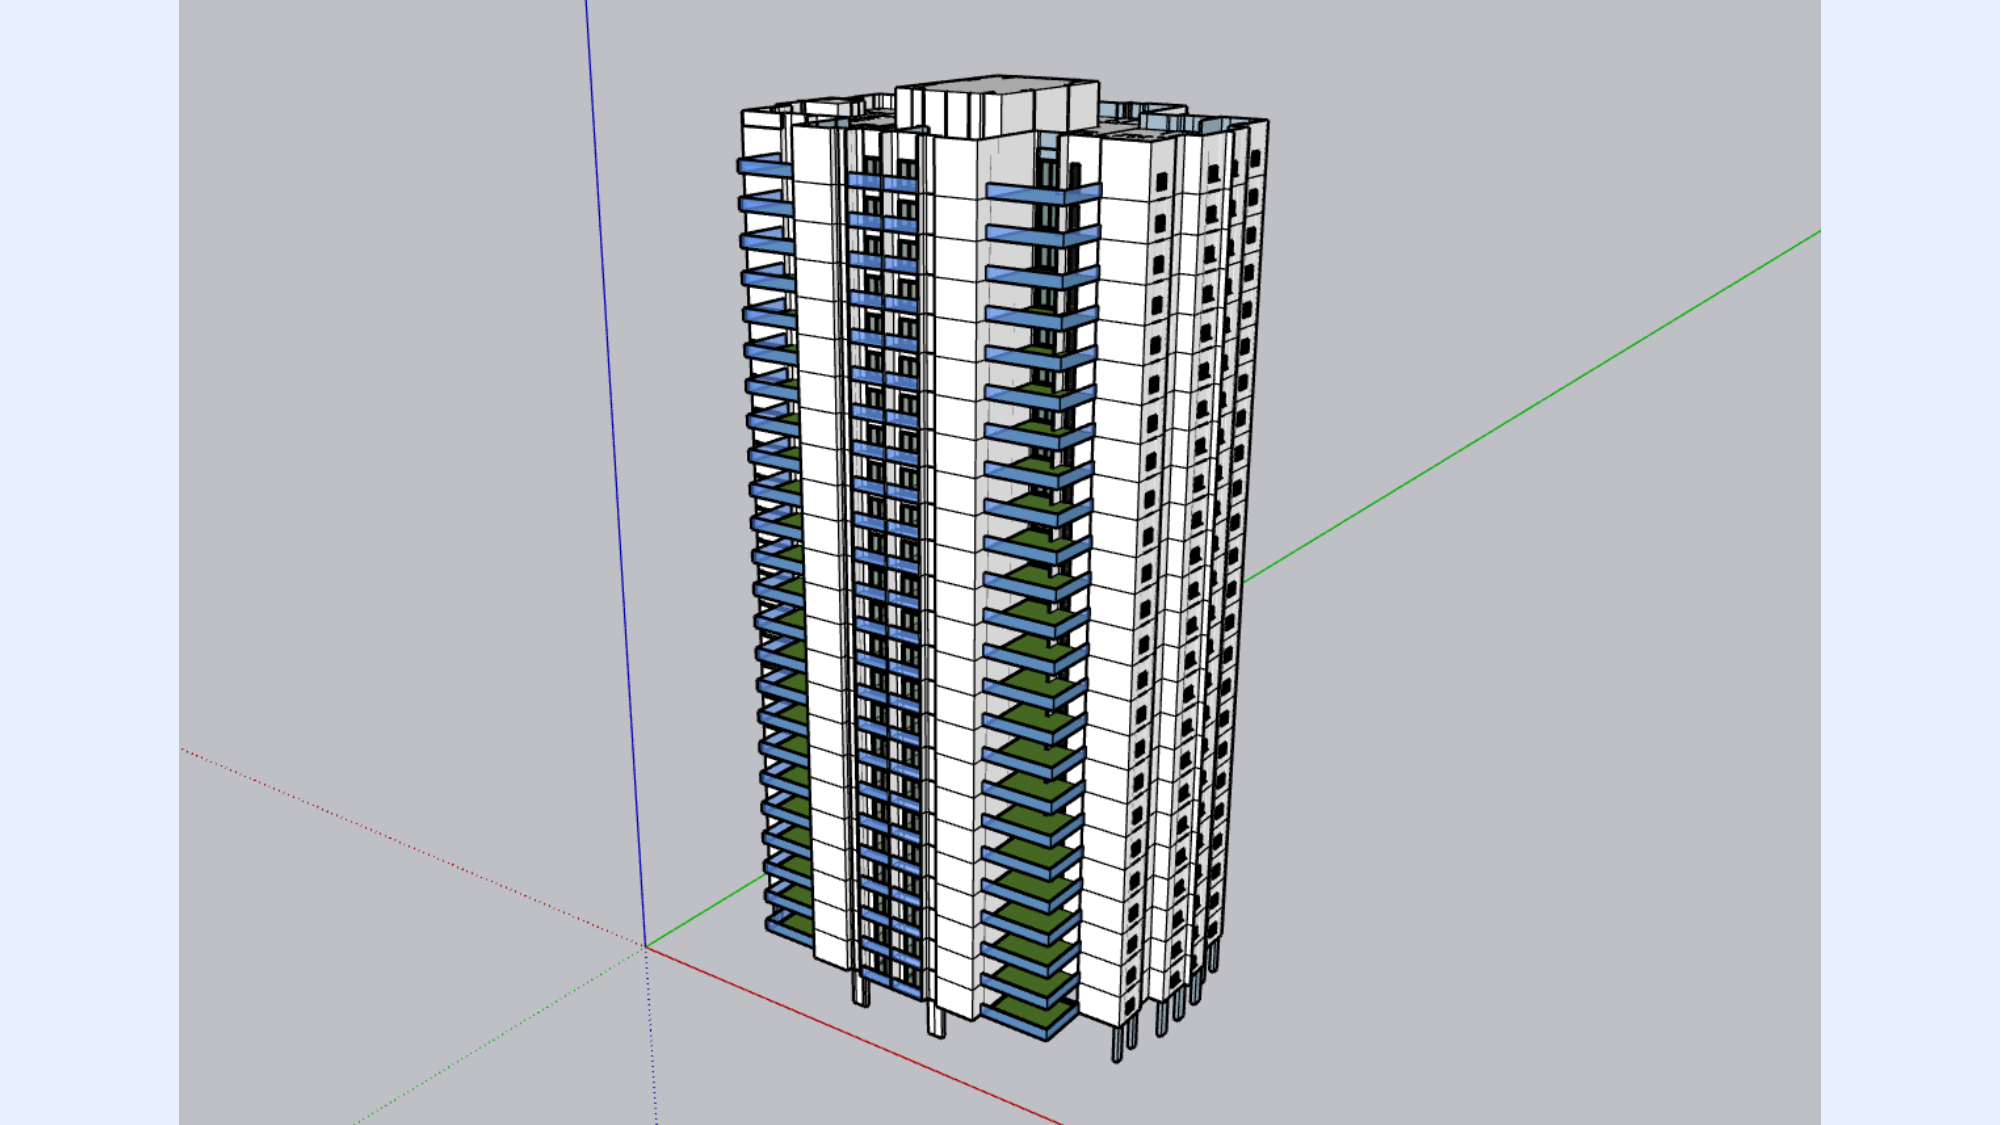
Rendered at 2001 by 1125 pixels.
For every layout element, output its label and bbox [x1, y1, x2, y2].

picture [179, 0, 1821, 1125]
